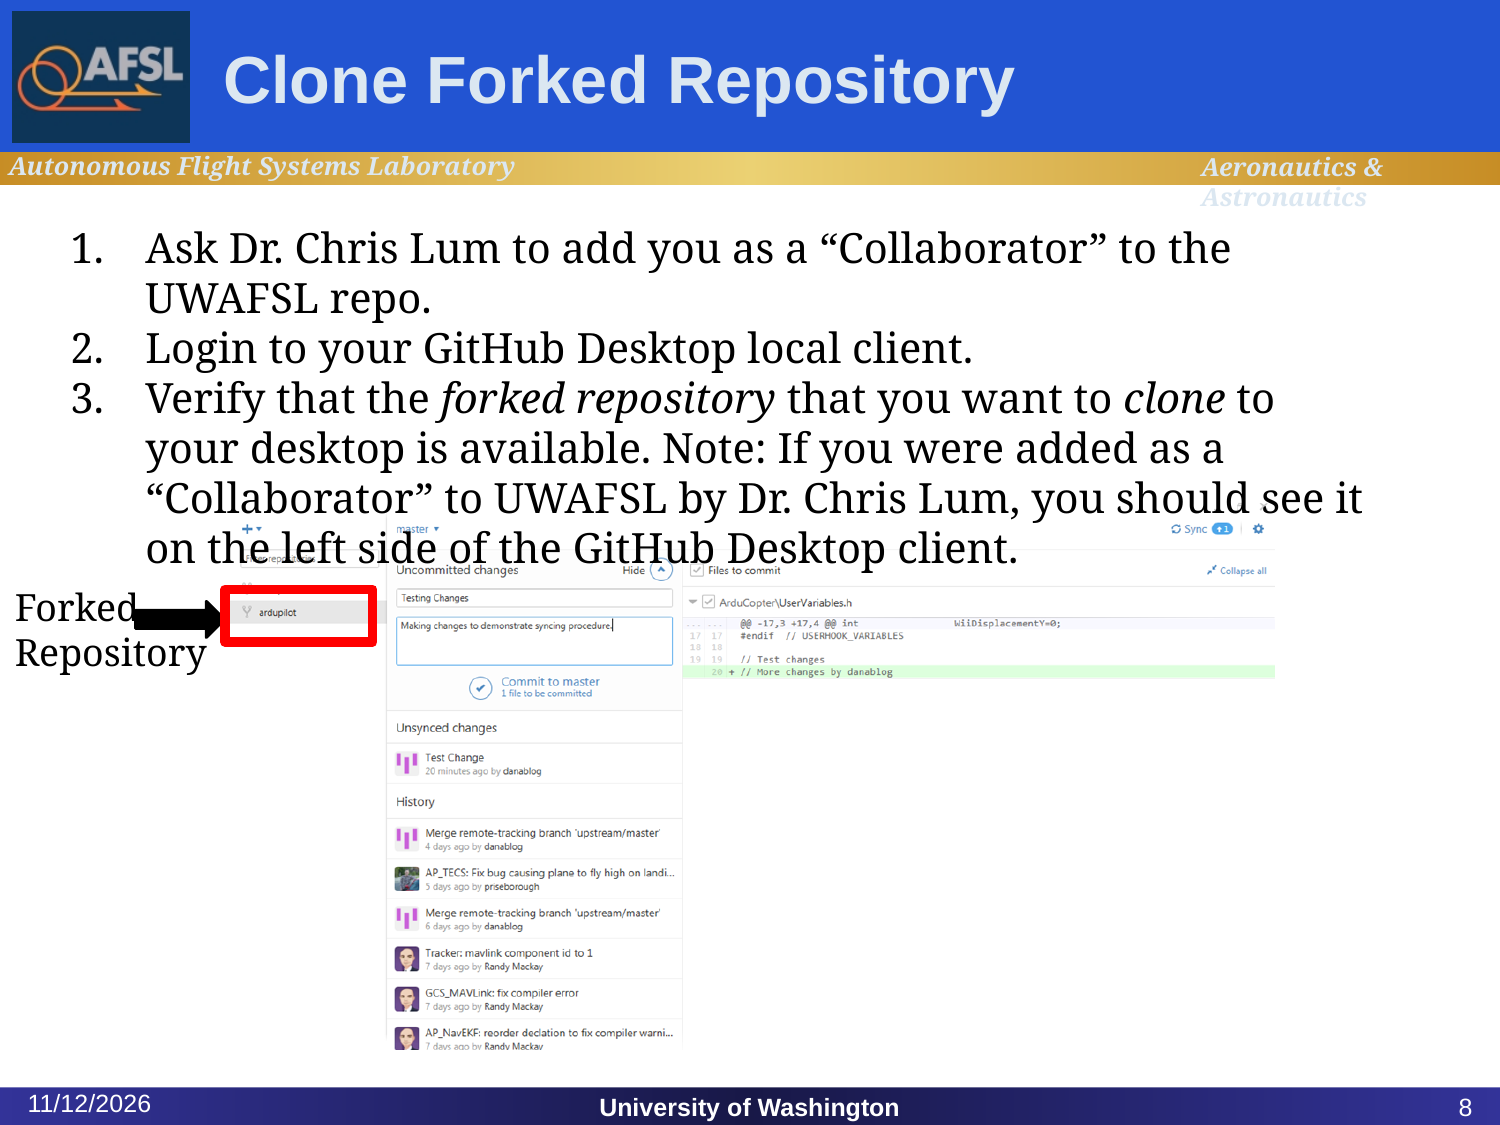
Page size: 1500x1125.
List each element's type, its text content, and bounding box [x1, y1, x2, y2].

title Clone Forked Repository [208, 14, 1468, 140]
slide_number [12, 1087, 363, 1125]
picture [224, 496, 1276, 1050]
slide_number 8 [1137, 1087, 1488, 1125]
text_box Ask Dr. Chris Lum to add you as a “Collaborator” to the UWAFSL repo. Login to your GitHub Desktop local client. Verify that the forked repository that you want to clone to your desktop is available. Note: If you were added as a “Collaborator” to UWAFSL by Dr. Chris Lum, you should see it on the left side of the GitHub Desktop client. [0, 214, 1386, 1044]
footer University of Washington [399, 1087, 1101, 1125]
text_box Forked Repository [0, 576, 219, 681]
picture [12, 11, 190, 143]
